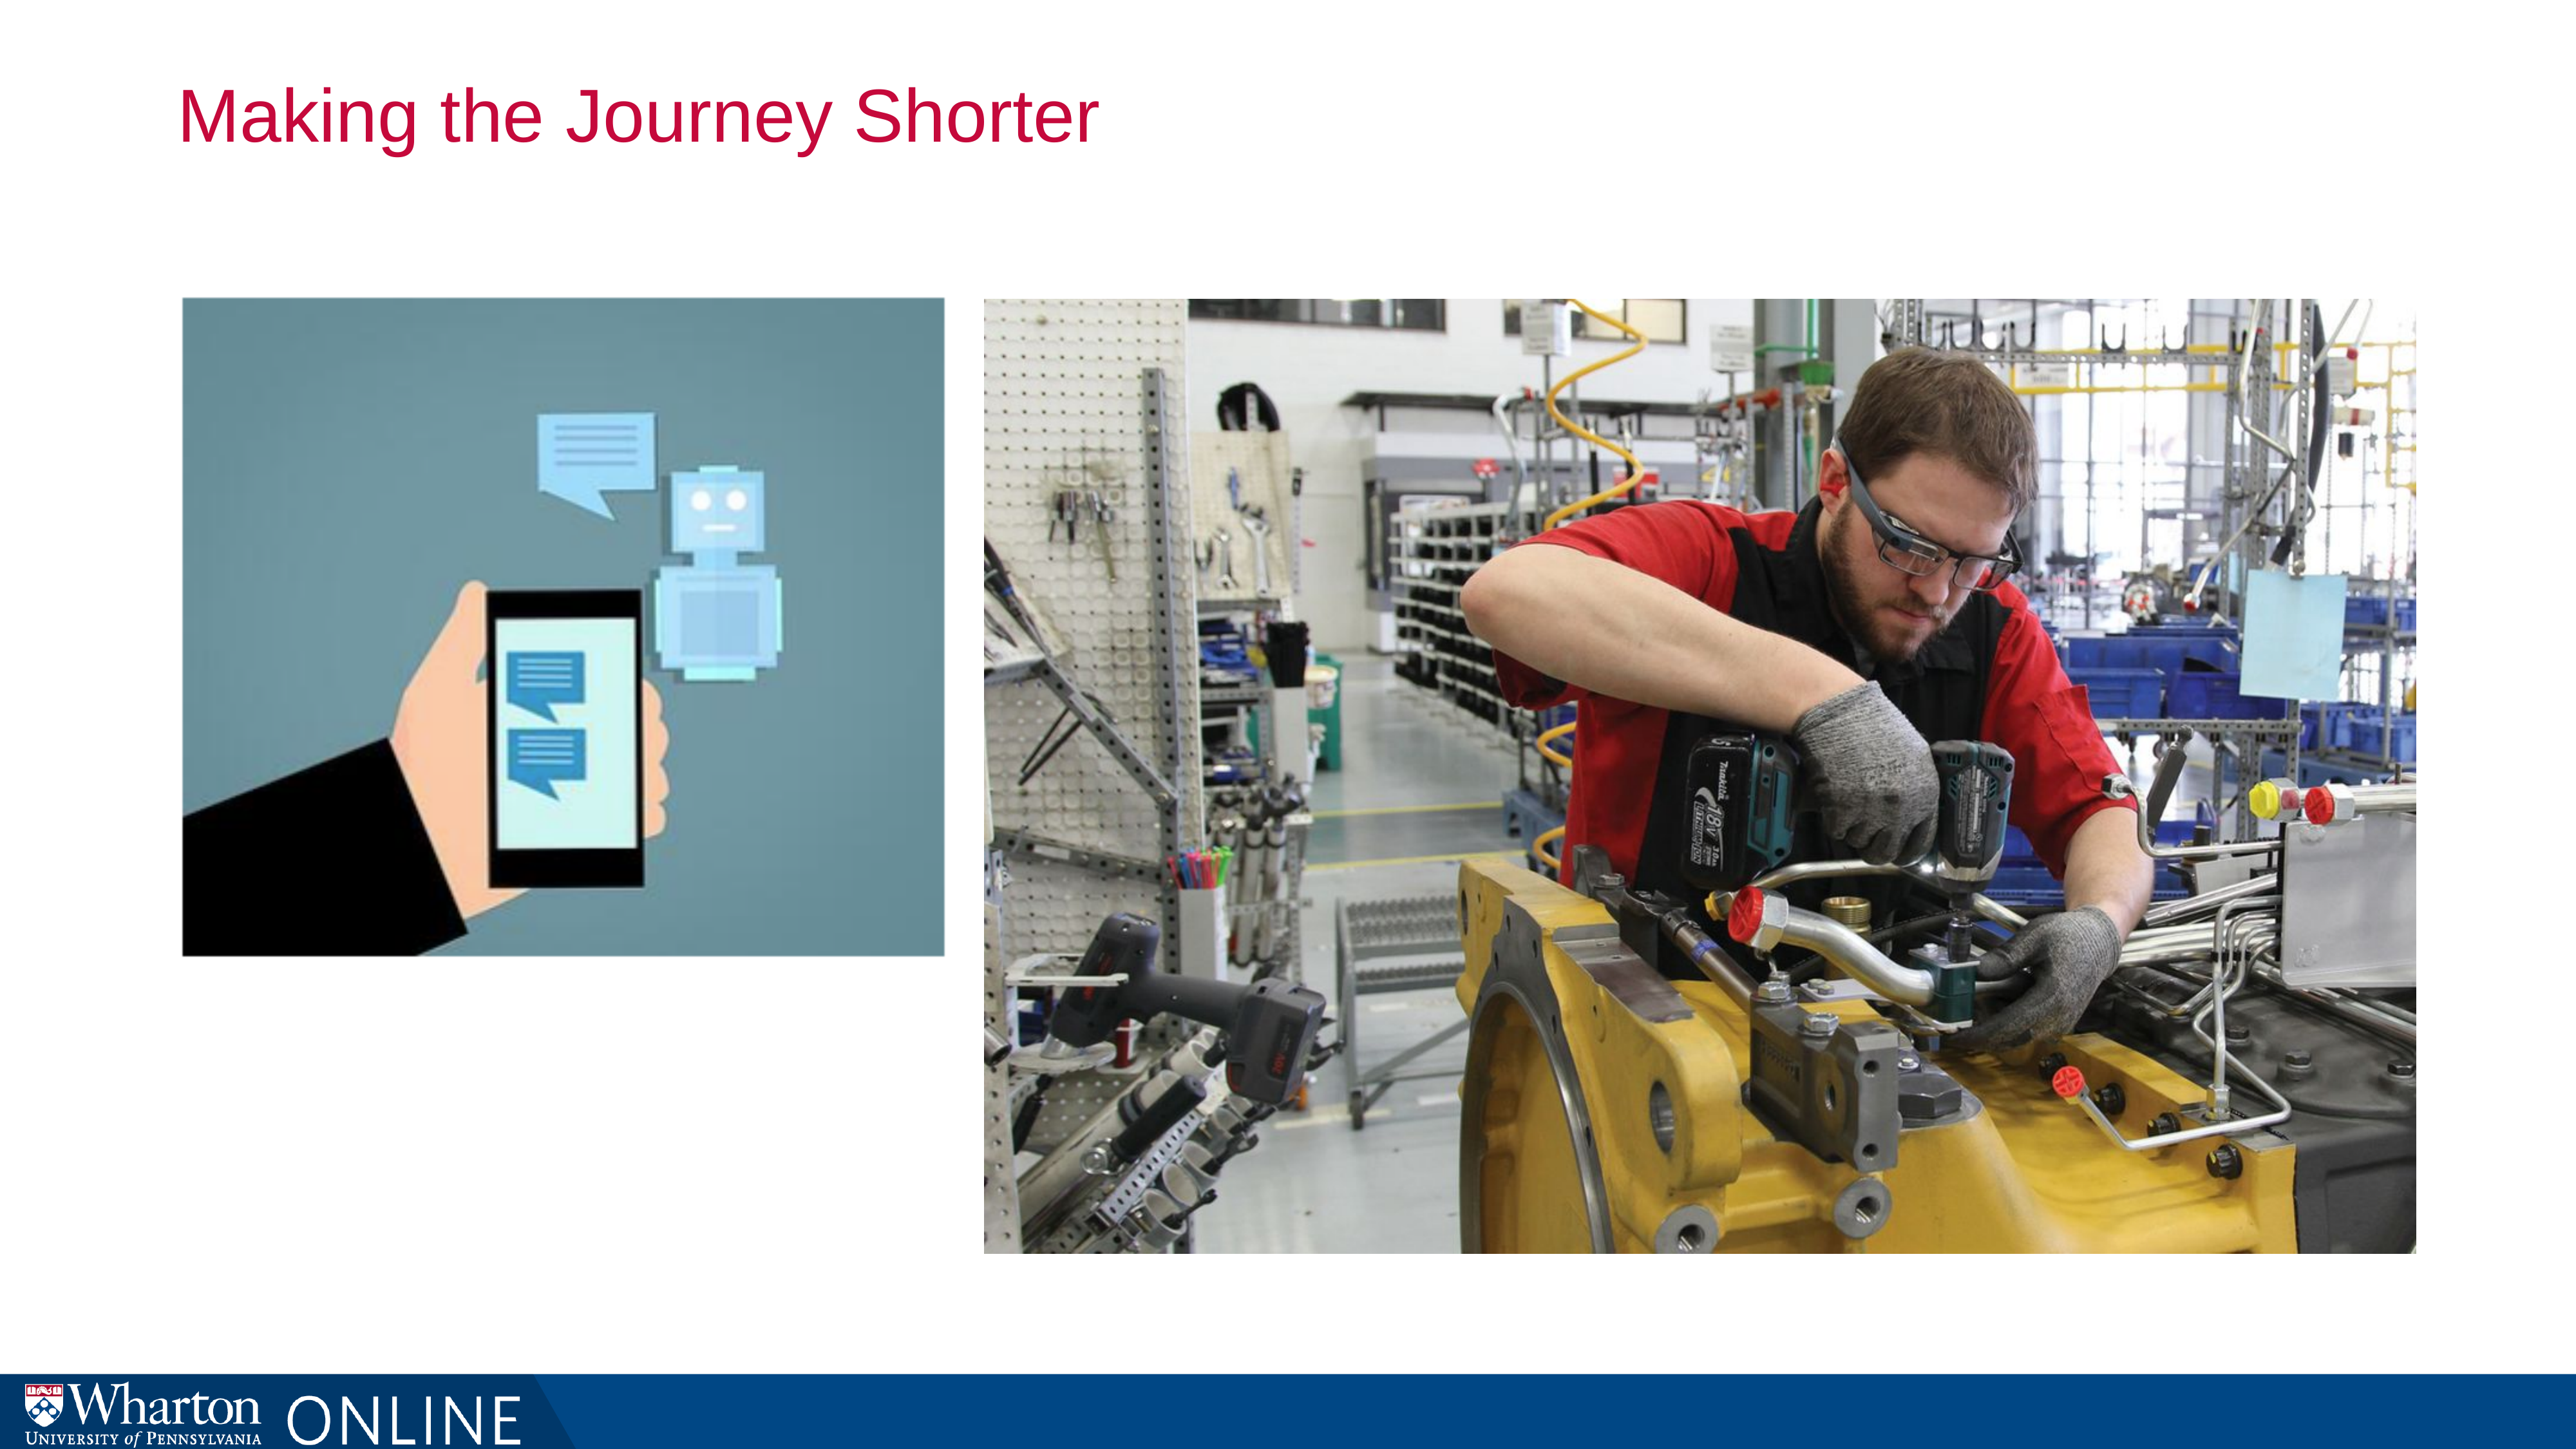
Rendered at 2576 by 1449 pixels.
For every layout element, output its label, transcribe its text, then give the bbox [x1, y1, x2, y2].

picture [148, 290, 952, 961]
title Making the Journey Shorter [176, 77, 2400, 179]
picture [984, 299, 2416, 1254]
picture [25, 1381, 520, 1448]
